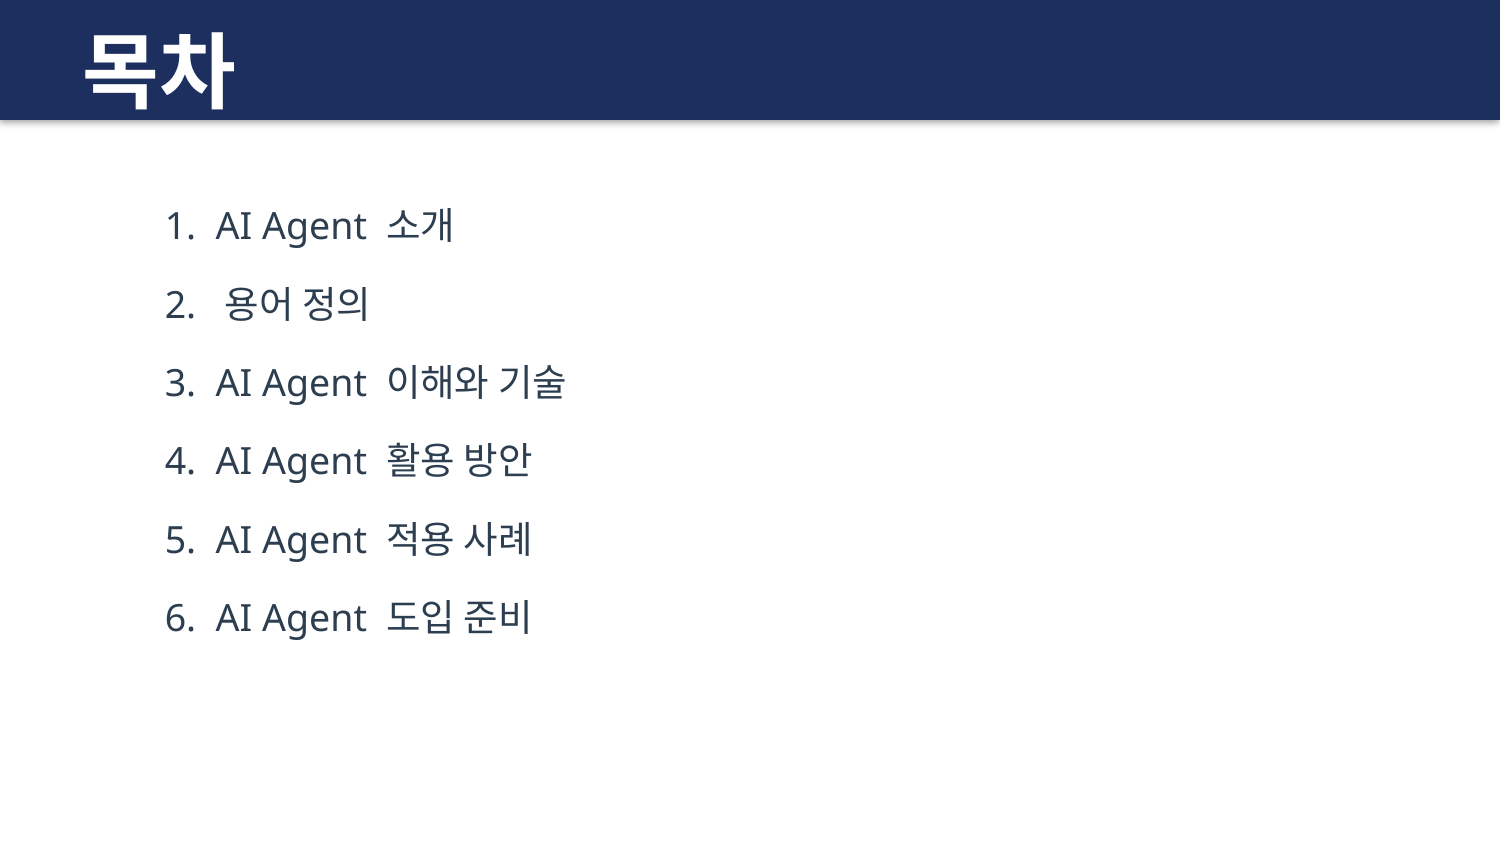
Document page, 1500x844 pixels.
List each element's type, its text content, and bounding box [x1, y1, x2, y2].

text_box 1. AI Agent 소개 2. 용어 정의 3. AI Agent 이해와 기술 4. AI Agent 활용 방안 5. AI Agent 적용 사례 6. AI Agent 도입 준비 [150, 194, 665, 647]
text_box [0, 0, 1500, 121]
text_box 목차 [67, 11, 251, 127]
